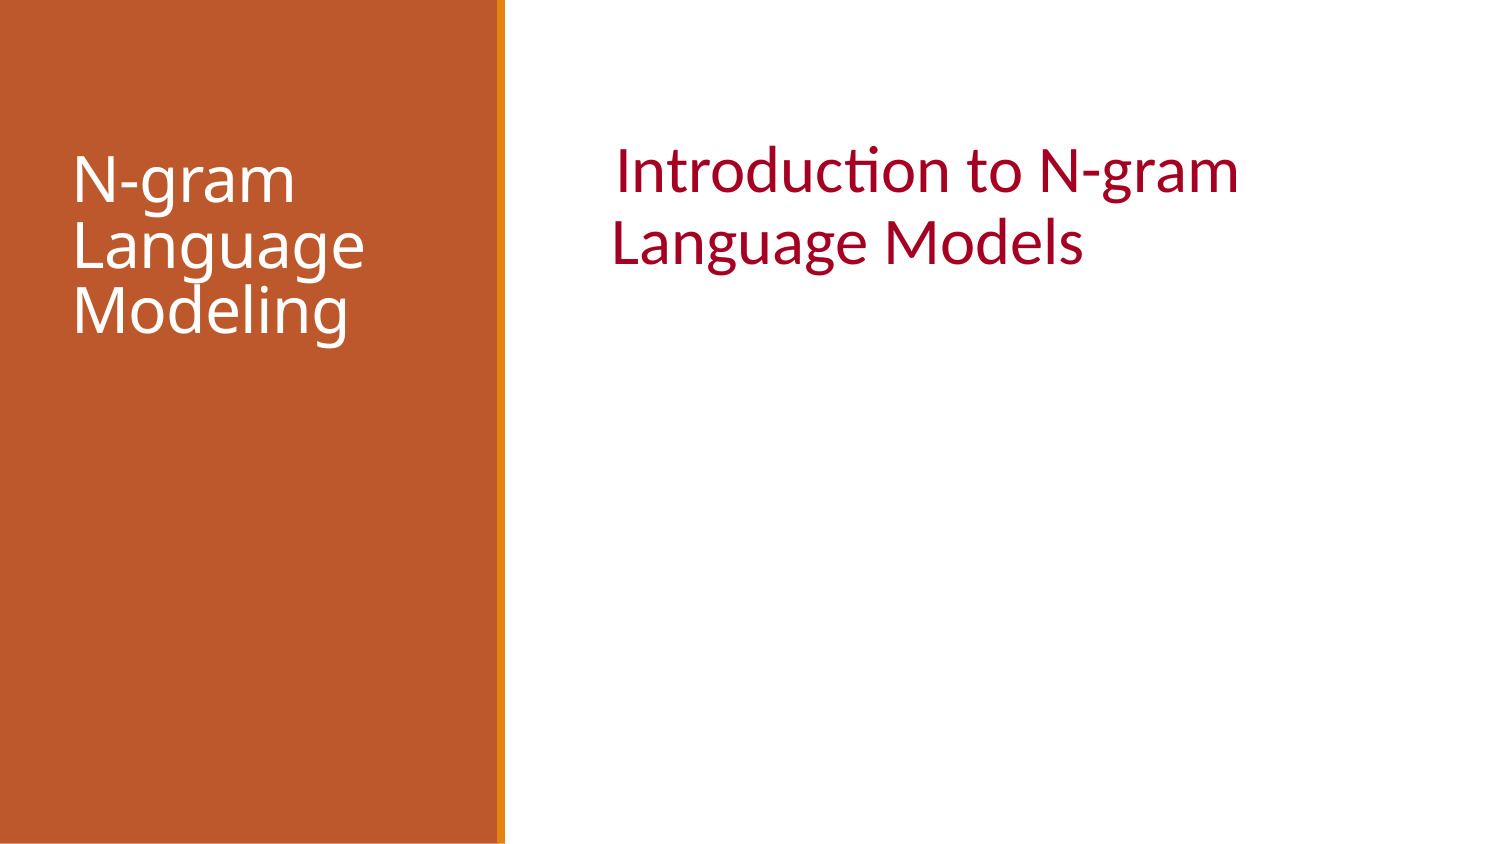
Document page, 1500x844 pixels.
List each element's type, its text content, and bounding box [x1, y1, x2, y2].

title N-gram Language Modeling [56, 73, 451, 355]
list Introduction to N-gram Language Models [600, 67, 1422, 715]
